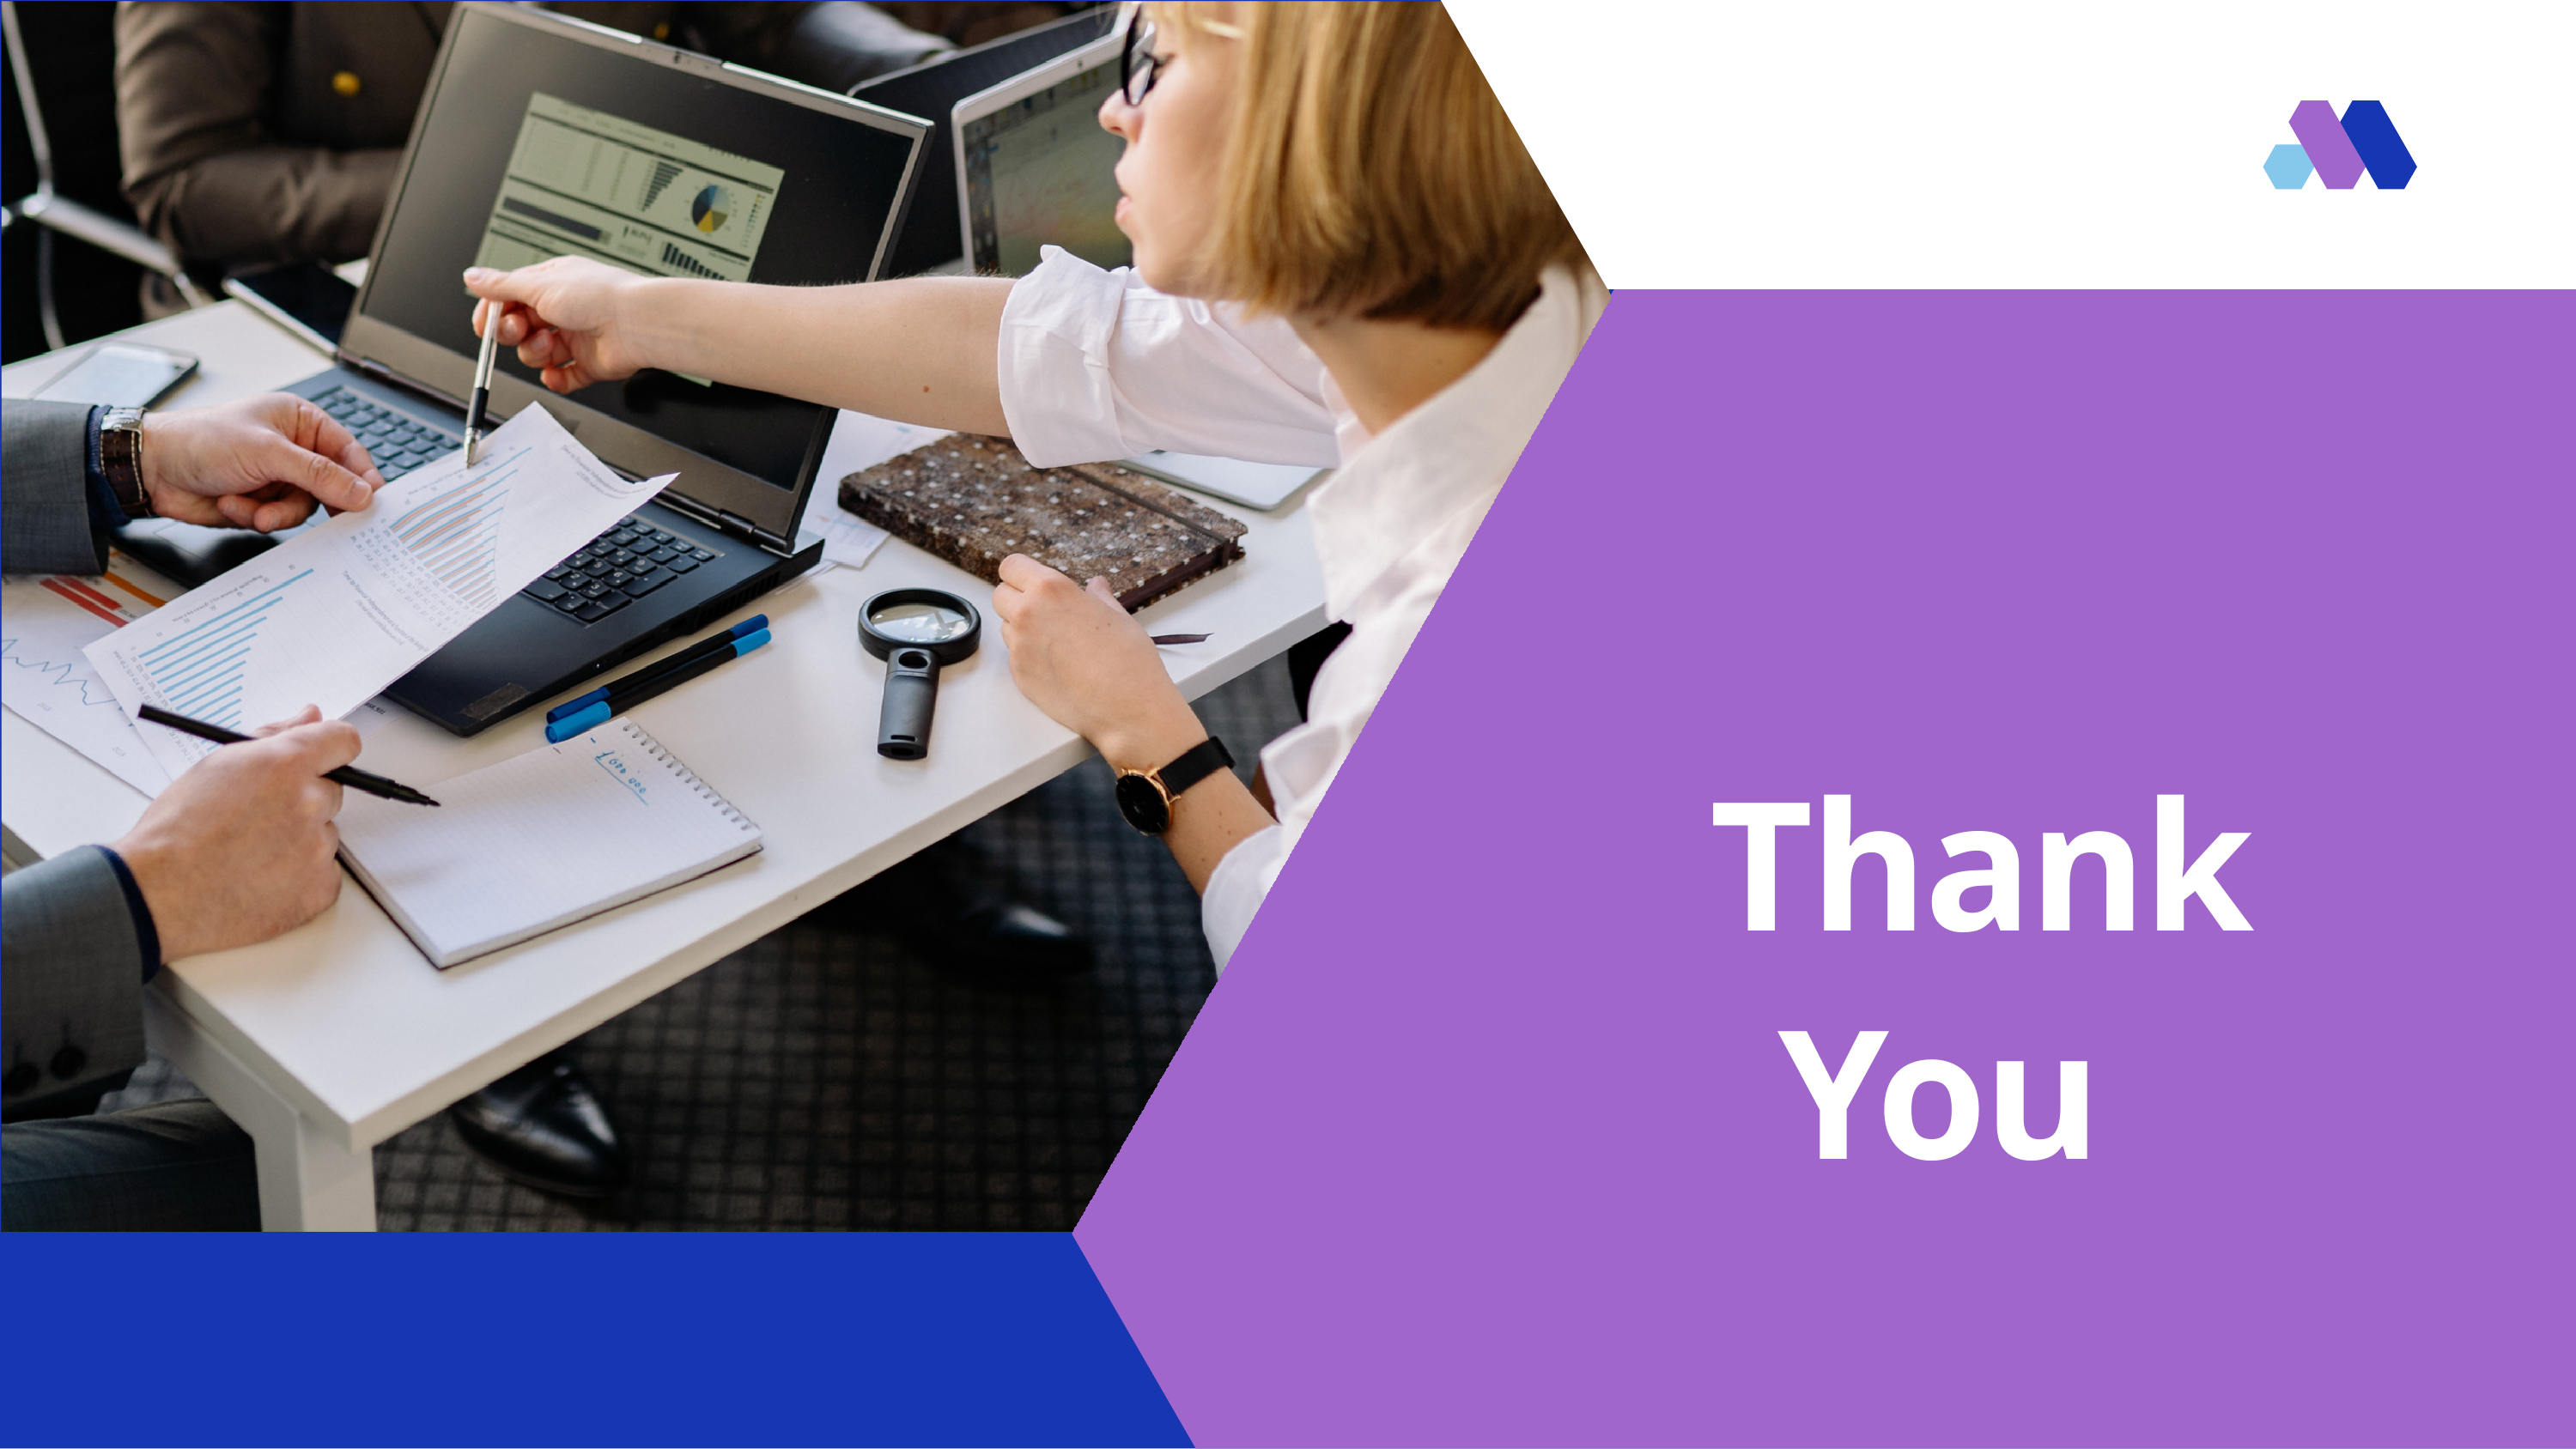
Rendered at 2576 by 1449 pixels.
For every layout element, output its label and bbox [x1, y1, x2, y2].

text_box [0, 0, 2576, 1449]
